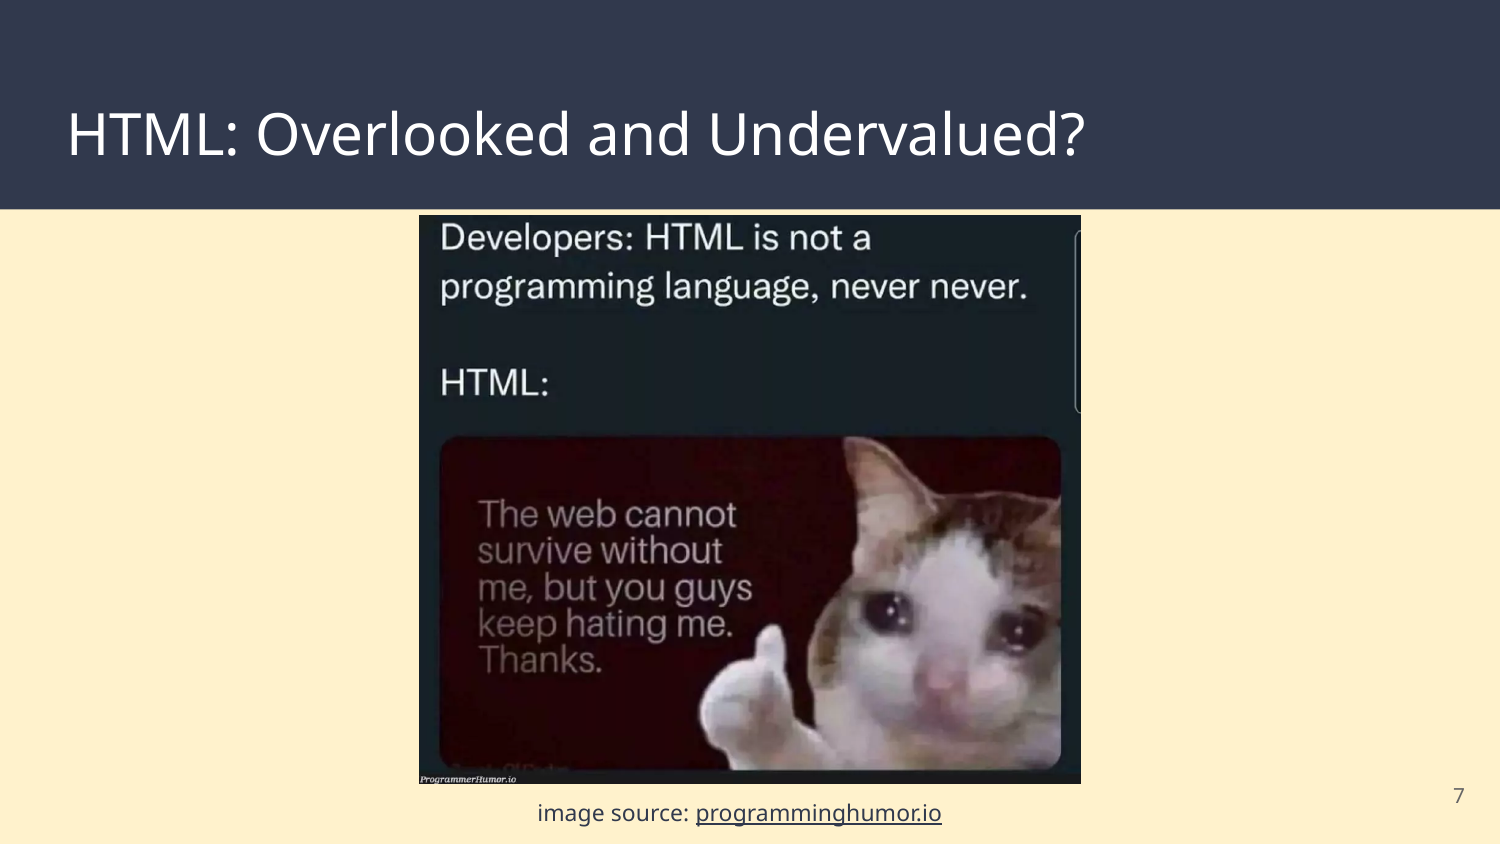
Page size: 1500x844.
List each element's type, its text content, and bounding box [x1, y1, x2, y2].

picture [419, 215, 1081, 784]
slide_number ‹#› [1389, 764, 1480, 830]
title HTML: Overlooked and Undervalued? [51, 82, 1449, 185]
text_box image source: programminghumor.io [522, 793, 978, 844]
